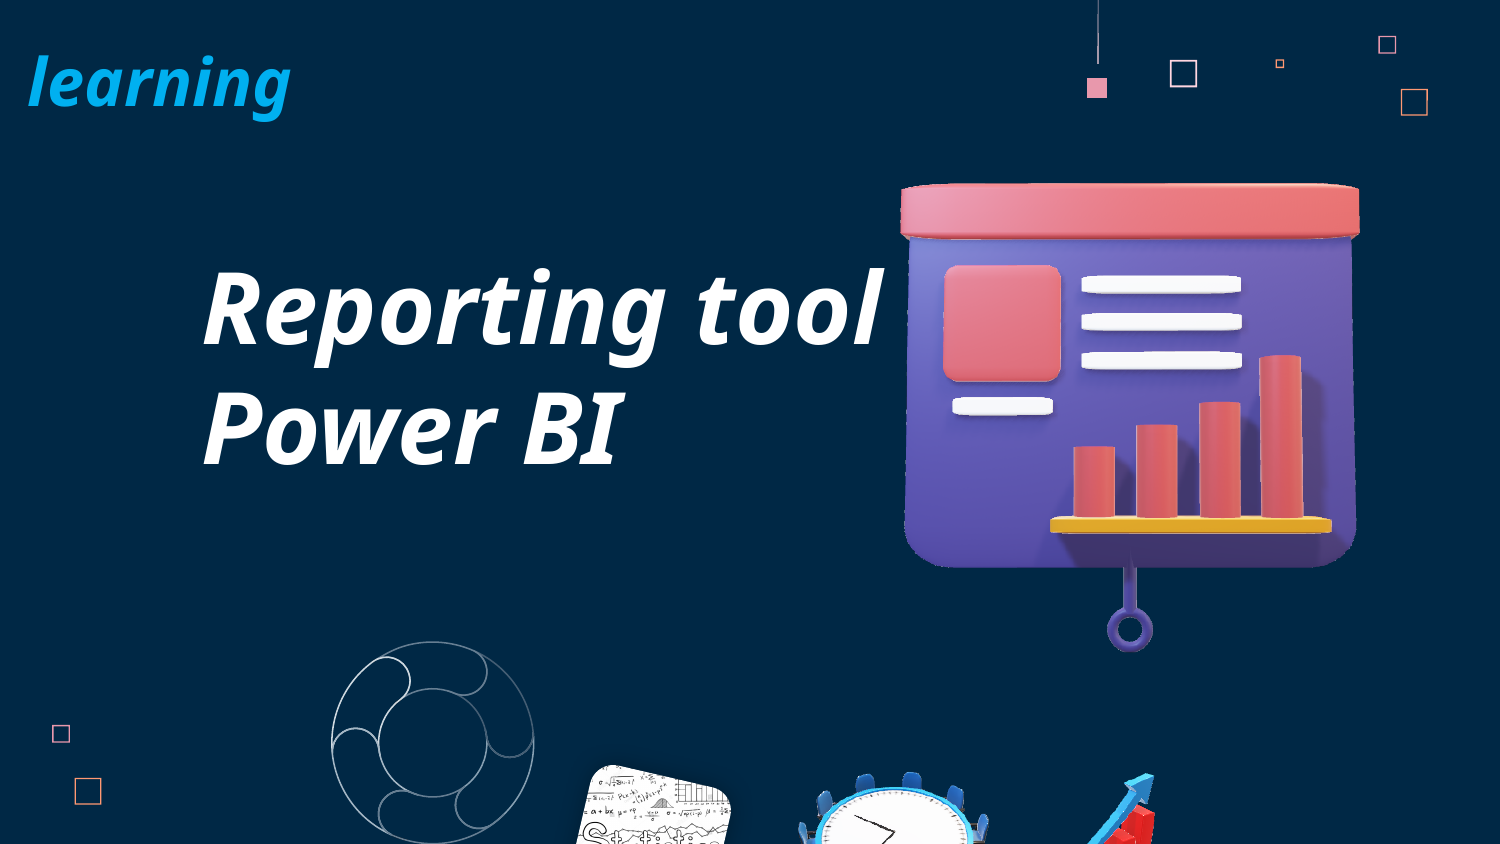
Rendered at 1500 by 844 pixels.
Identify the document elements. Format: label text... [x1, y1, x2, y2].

title learning [0, 0, 369, 136]
picture [791, 738, 997, 844]
picture [899, 173, 1360, 653]
text_box Reporting tool Power BI [186, 236, 899, 492]
picture [576, 765, 731, 844]
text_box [331, 641, 534, 844]
picture [229, 0, 1218, 119]
picture [1020, 763, 1163, 844]
picture [266, 78, 277, 97]
